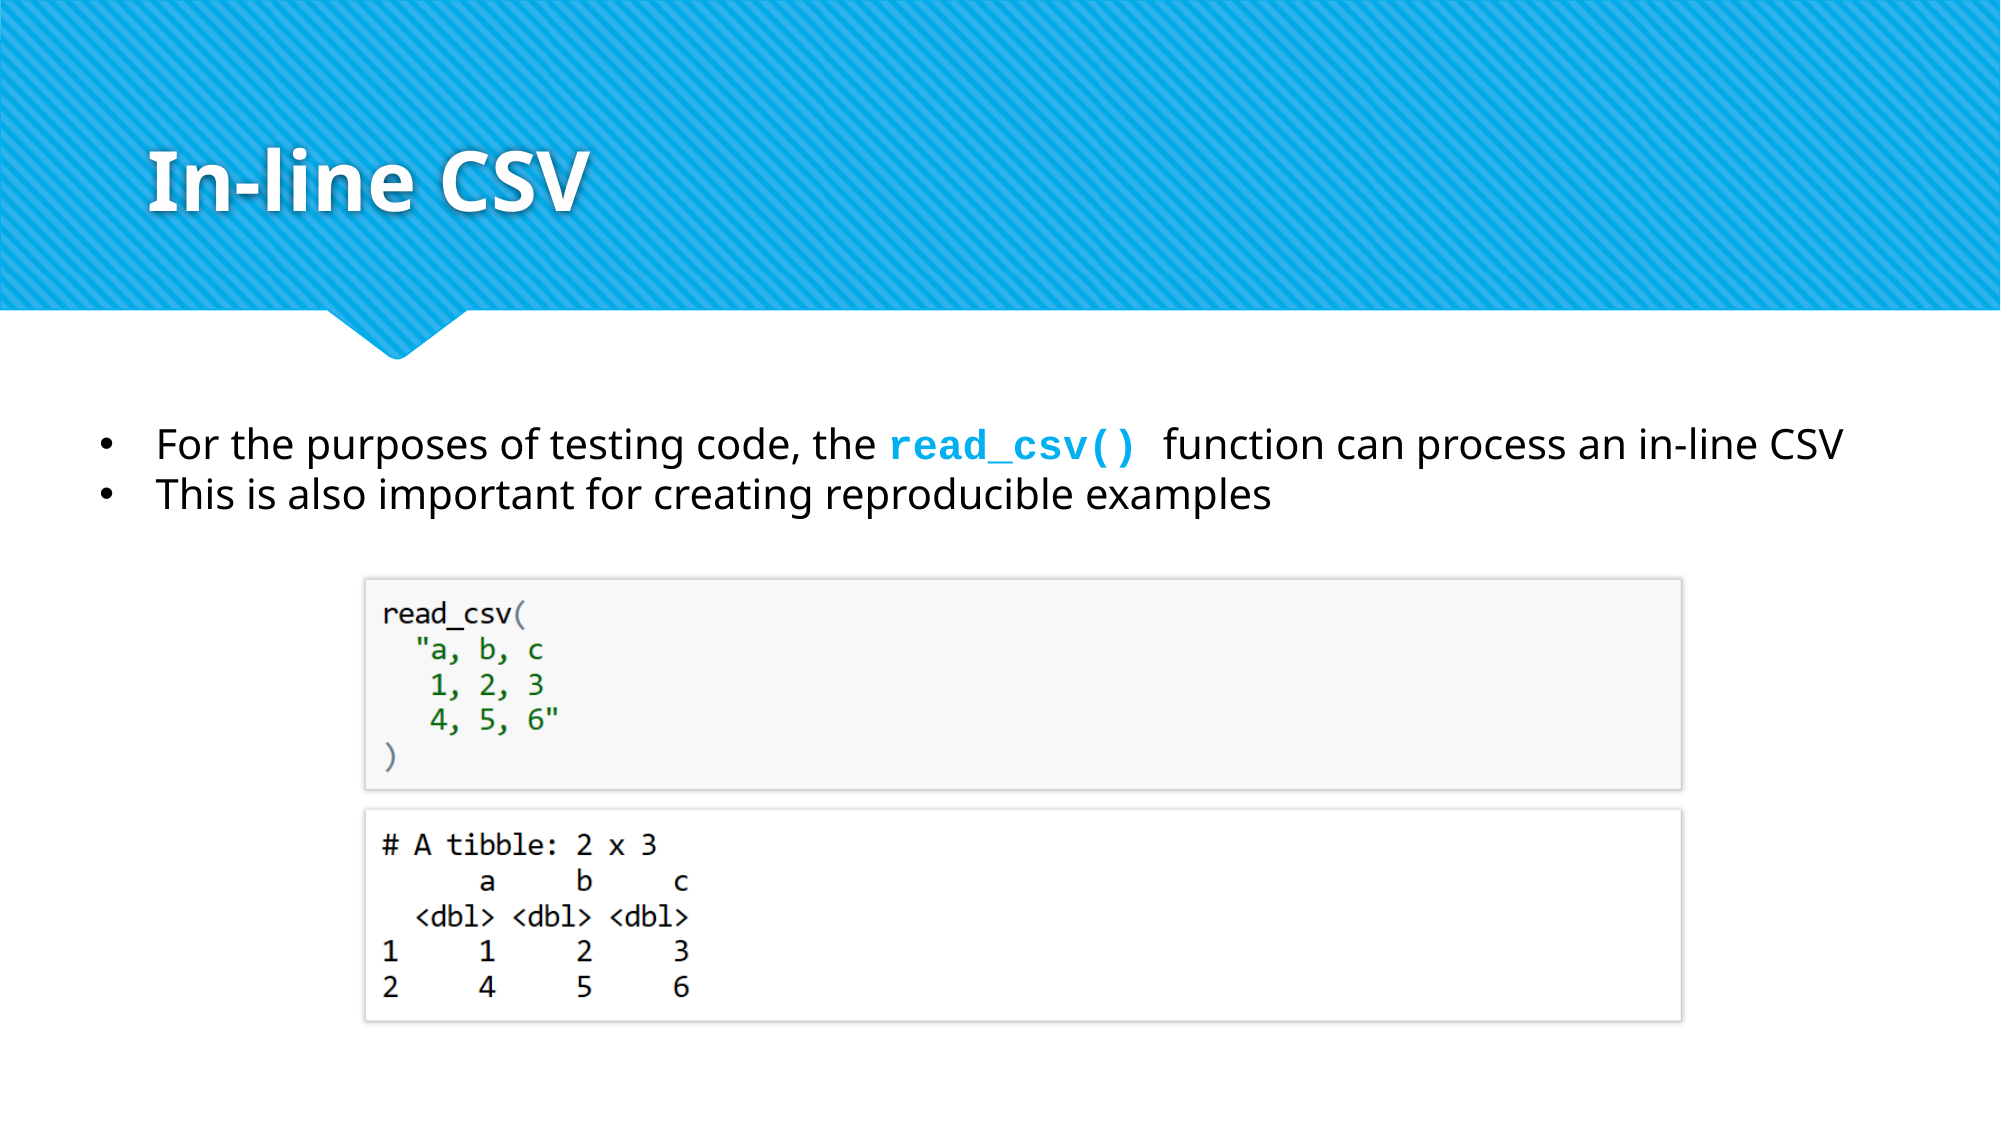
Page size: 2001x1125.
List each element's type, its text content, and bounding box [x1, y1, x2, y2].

text_box For the purposes of testing code, the read_csv() function can process an in-line CSV This is also important for creating reproducible examples [84, 410, 1927, 526]
picture [348, 562, 1701, 1043]
title In-line CSV [132, 76, 1868, 236]
